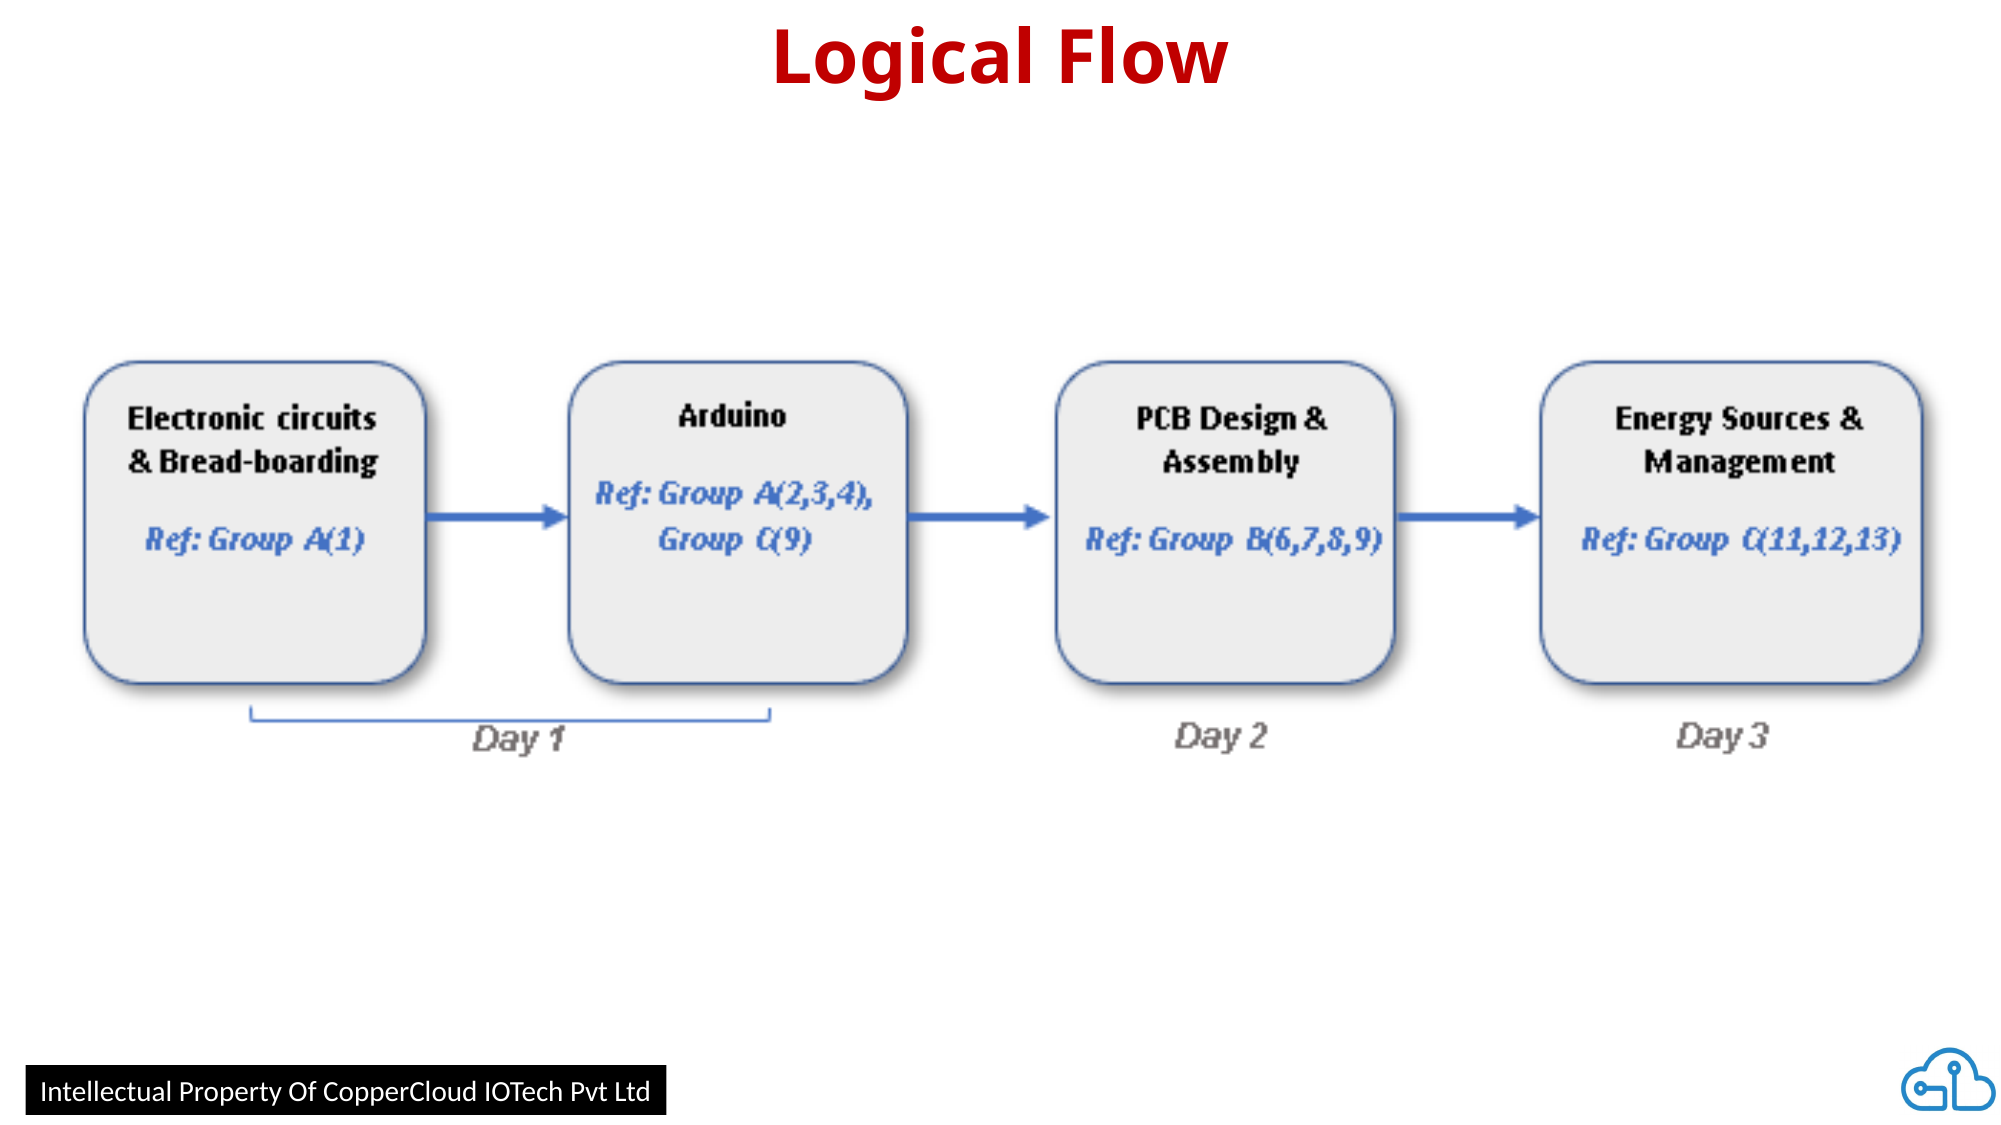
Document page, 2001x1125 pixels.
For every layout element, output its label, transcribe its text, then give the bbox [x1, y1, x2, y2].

title Logical Flow [0, 0, 2000, 108]
picture [1899, 1045, 2000, 1115]
picture [21, 330, 1979, 795]
text_box Intellectual Property Of CopperCloud IOTech Pvt Ltd [25, 1065, 667, 1115]
